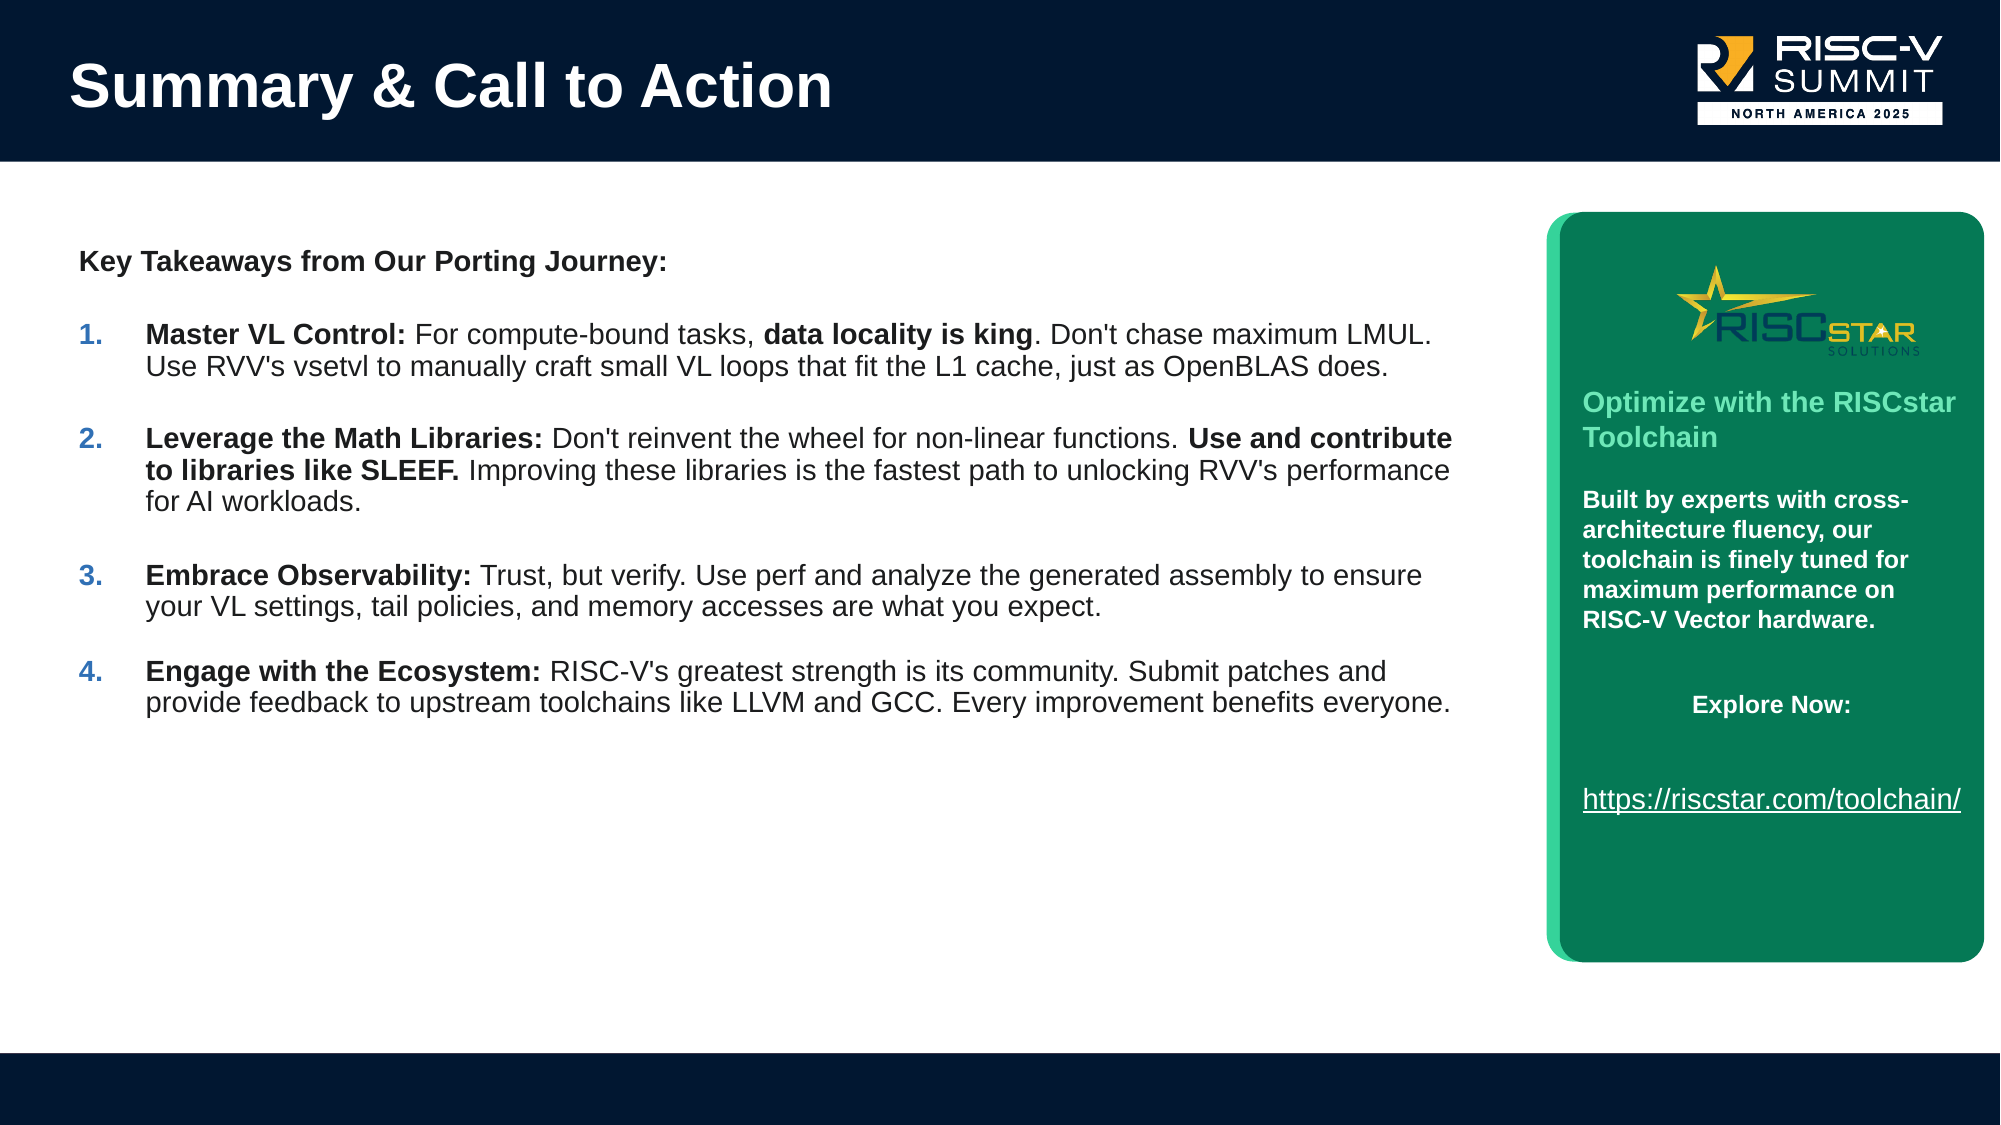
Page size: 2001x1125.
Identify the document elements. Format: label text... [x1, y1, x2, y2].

picture [1697, 36, 1943, 125]
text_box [1546, 212, 1984, 962]
list Key Takeaways from Our Porting Journey: Master VL Control: For compute-bound tasks, data locality is king. Don't chase maximum LMUL. Use RVV's vsetvl to manually craft small VL loops that fit the L1 cache, just as OpenBLAS does. Leverage the Math Libraries: Don't reinvent the wheel for non-linear functions. Use and contribute to libraries like SLEEF. Improving these libraries is the fastest path to unlocking RVV's performance for AI workloads. Embrace Observability: Trust, but verify. Use perf and analyze the generated assembly to ensure your VL settings, tail policies, and memory accesses are what you expect. Engage with the Ecosystem: RISC-V's greatest strength is its community. Submit patches and provide feedback to upstream toolchains like LLVM and GCC. Every improvement benefits everyone. [55, 238, 1491, 931]
title Summary & Call to Action [54, 46, 1833, 113]
